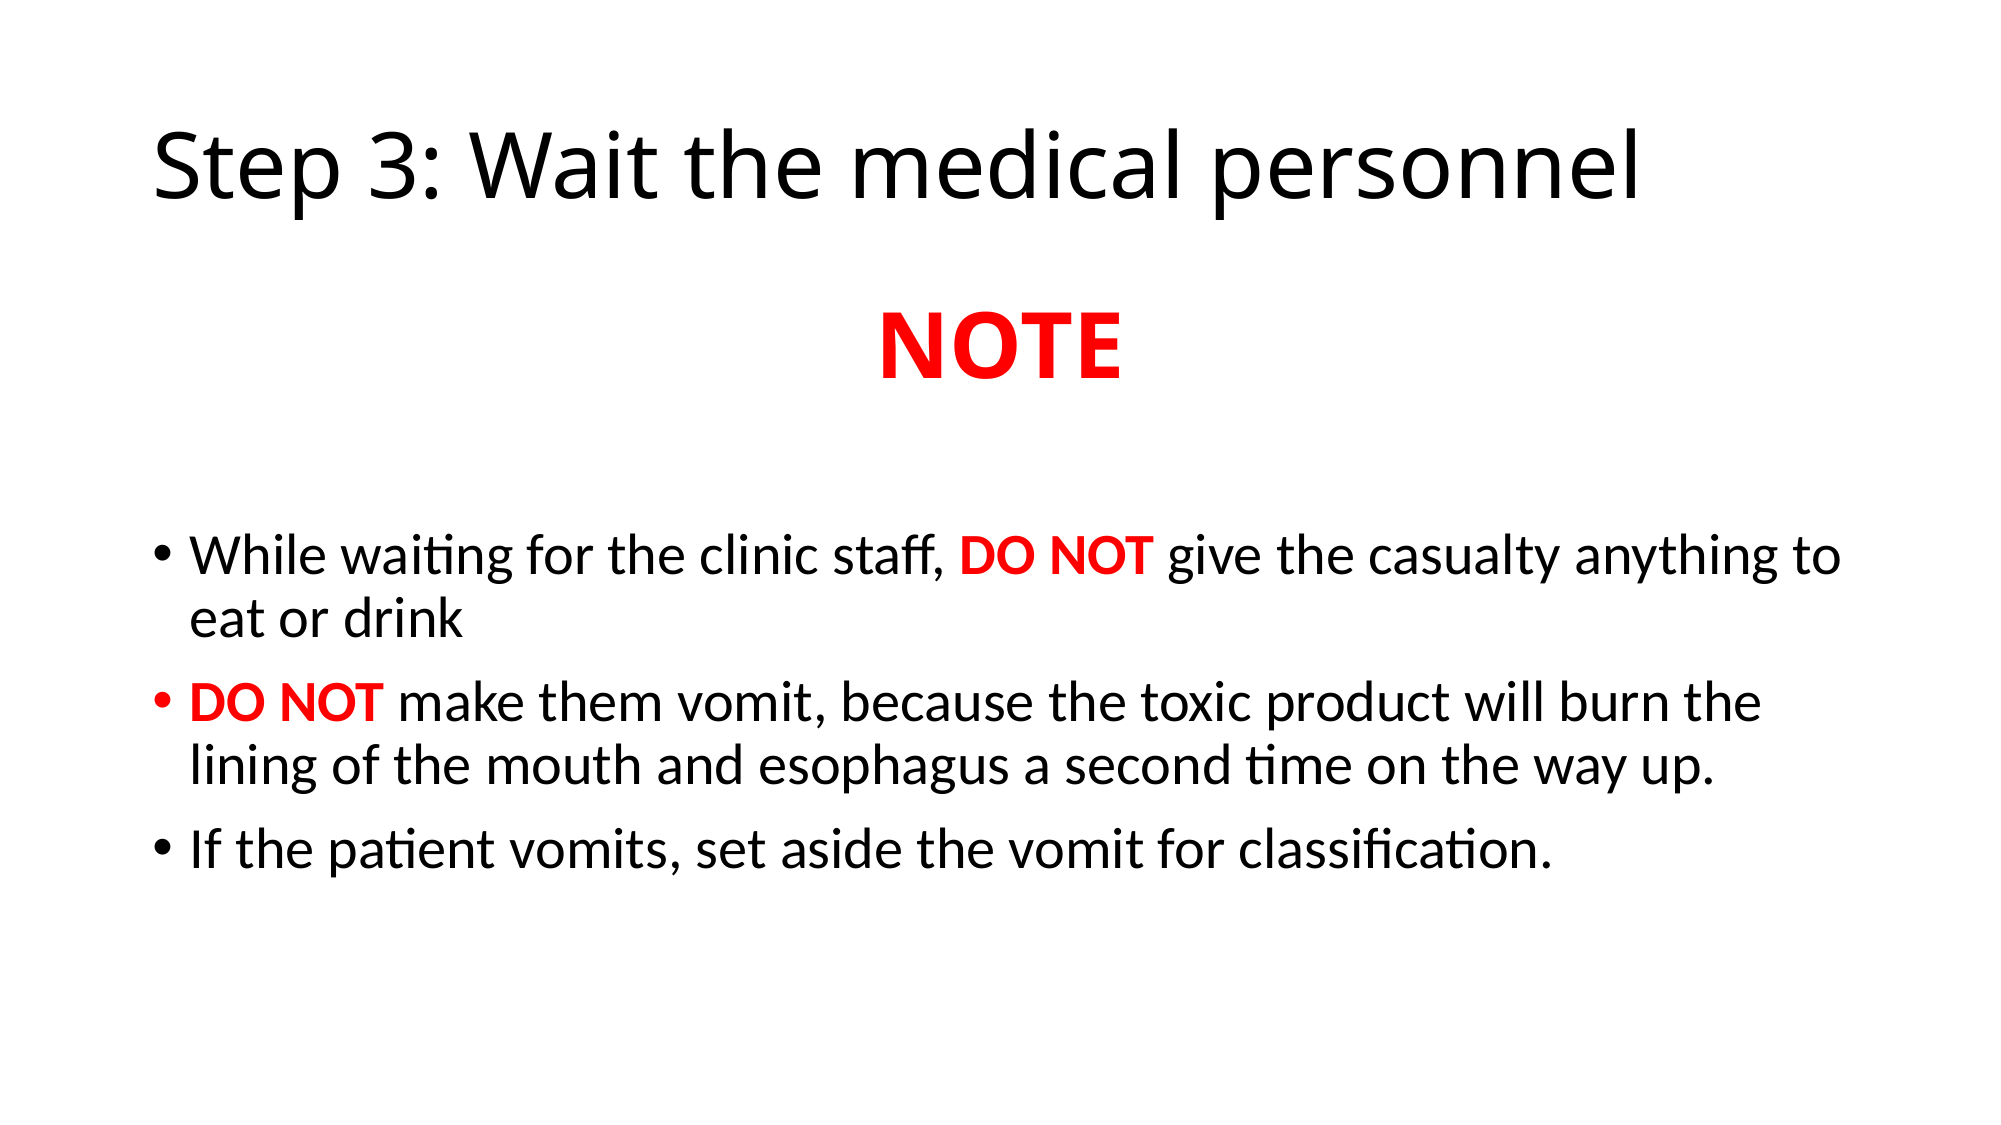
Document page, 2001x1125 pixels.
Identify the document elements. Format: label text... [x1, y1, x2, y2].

list While waiting for the clinic staff, DO NOT give the casualty anything to eat or drink DO NOT make them vomit, because the toxic product will burn the lining of the mouth and esophagus a second time on the way up. If the patient vomits, set aside the vomit for classification. [137, 516, 1863, 988]
title Step 3: Wait the medical personnel [137, 59, 1863, 277]
text_box NOTE [137, 277, 1863, 421]
